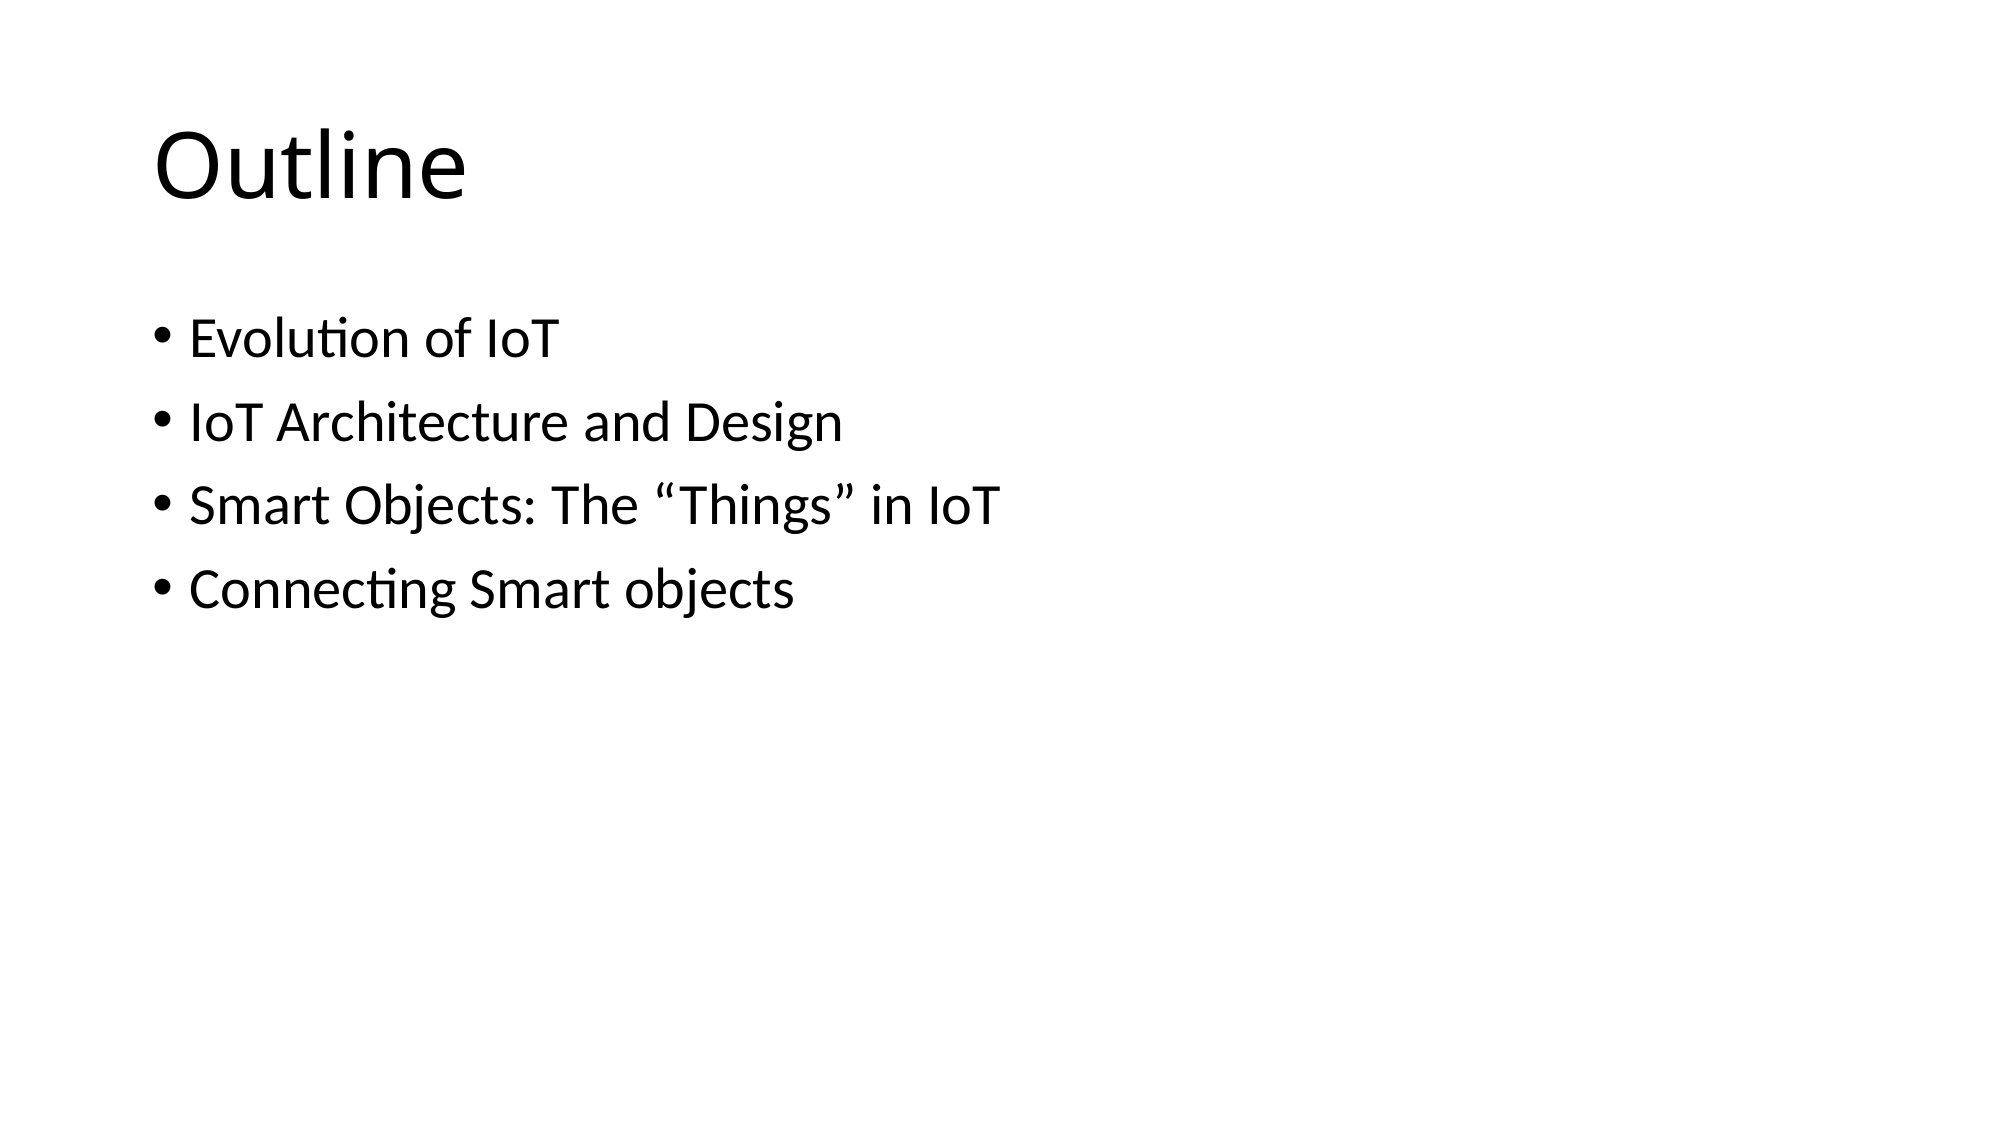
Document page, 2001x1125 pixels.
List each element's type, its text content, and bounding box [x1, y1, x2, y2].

title Outline [137, 59, 1863, 278]
list Evolution of IoT IoT Architecture and Design Smart Objects: The “Things” in IoT Connecting Smart objects [137, 299, 1863, 1014]
